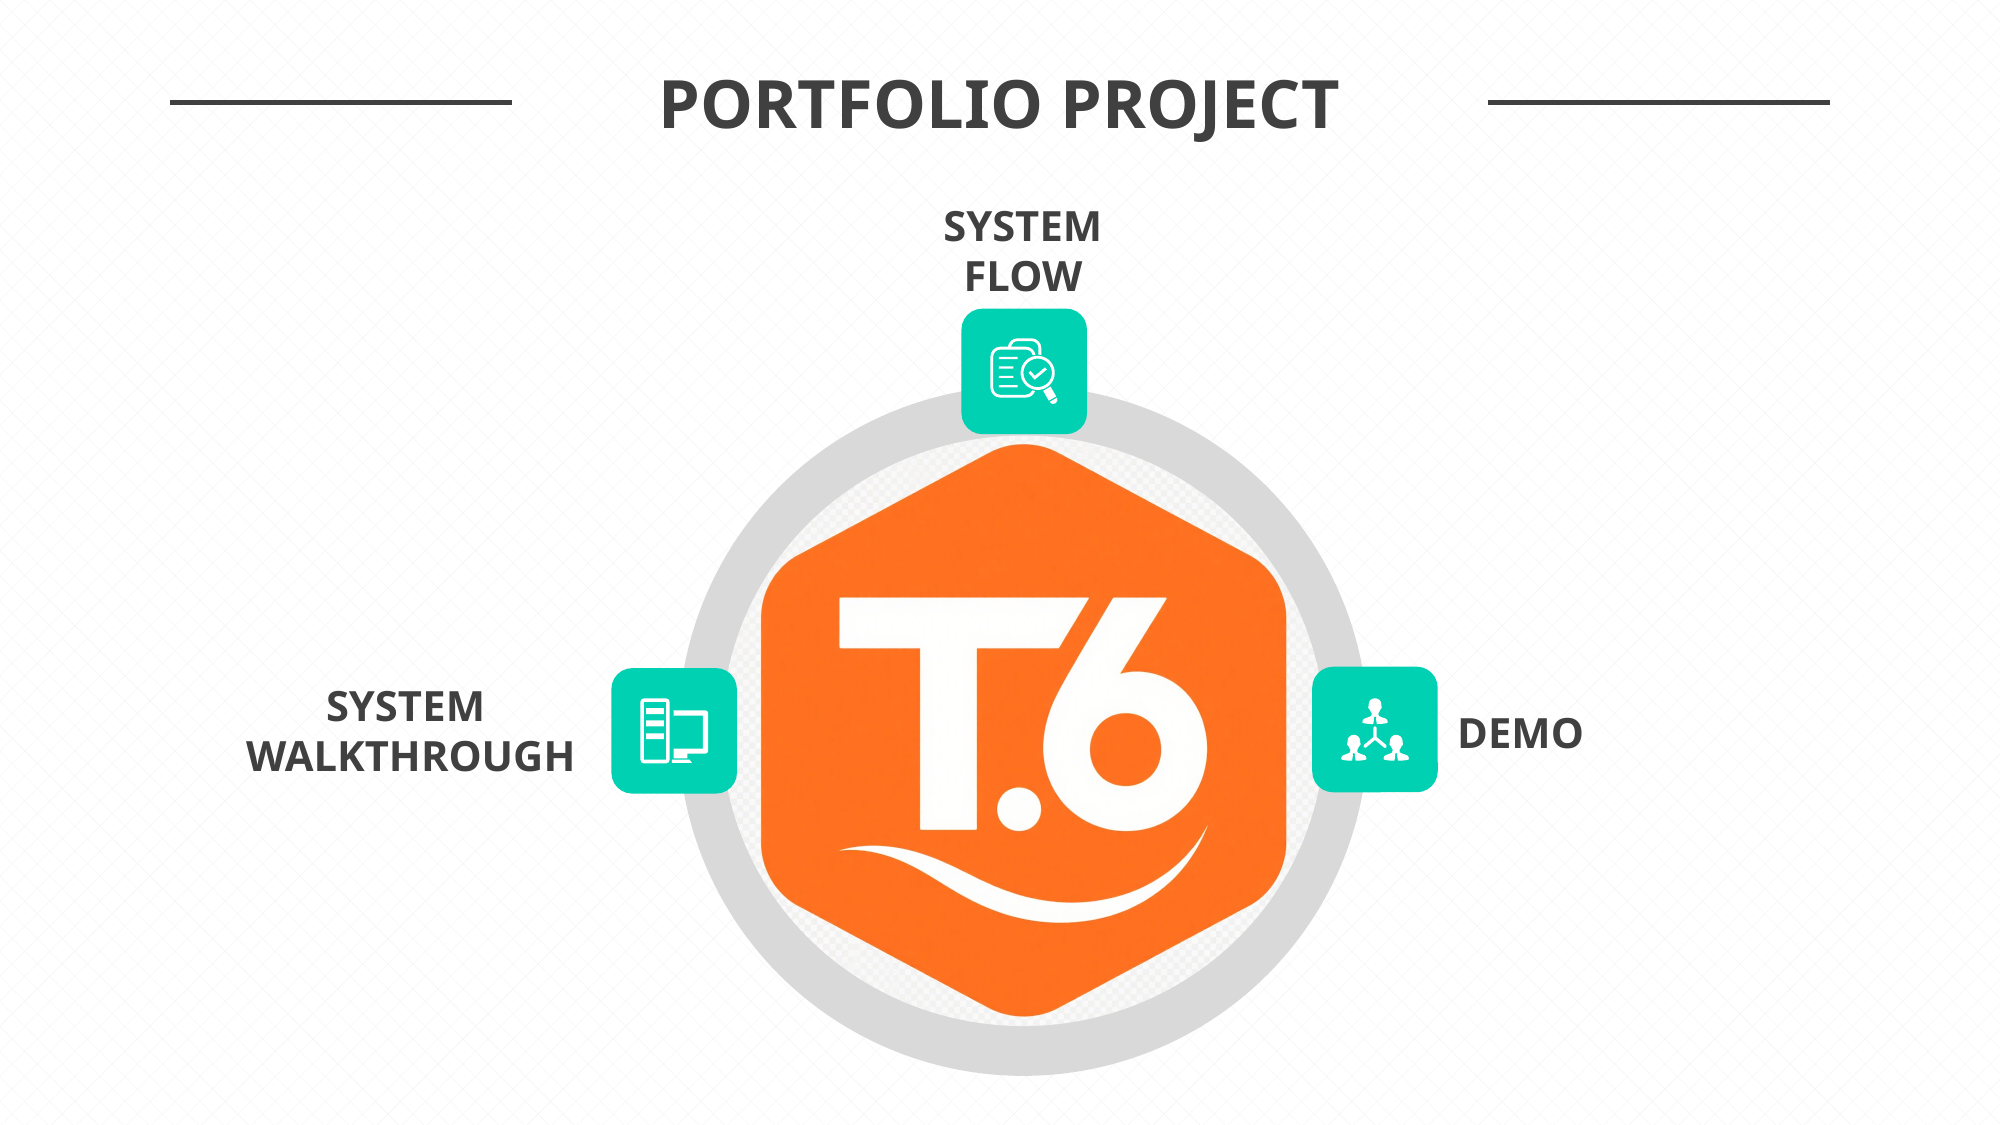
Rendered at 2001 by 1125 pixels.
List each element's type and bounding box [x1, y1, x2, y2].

text_box [1312, 666, 1604, 793]
text_box [170, 54, 1830, 151]
text_box [678, 385, 1369, 1076]
text_box [220, 668, 737, 794]
text_box [888, 192, 1158, 435]
